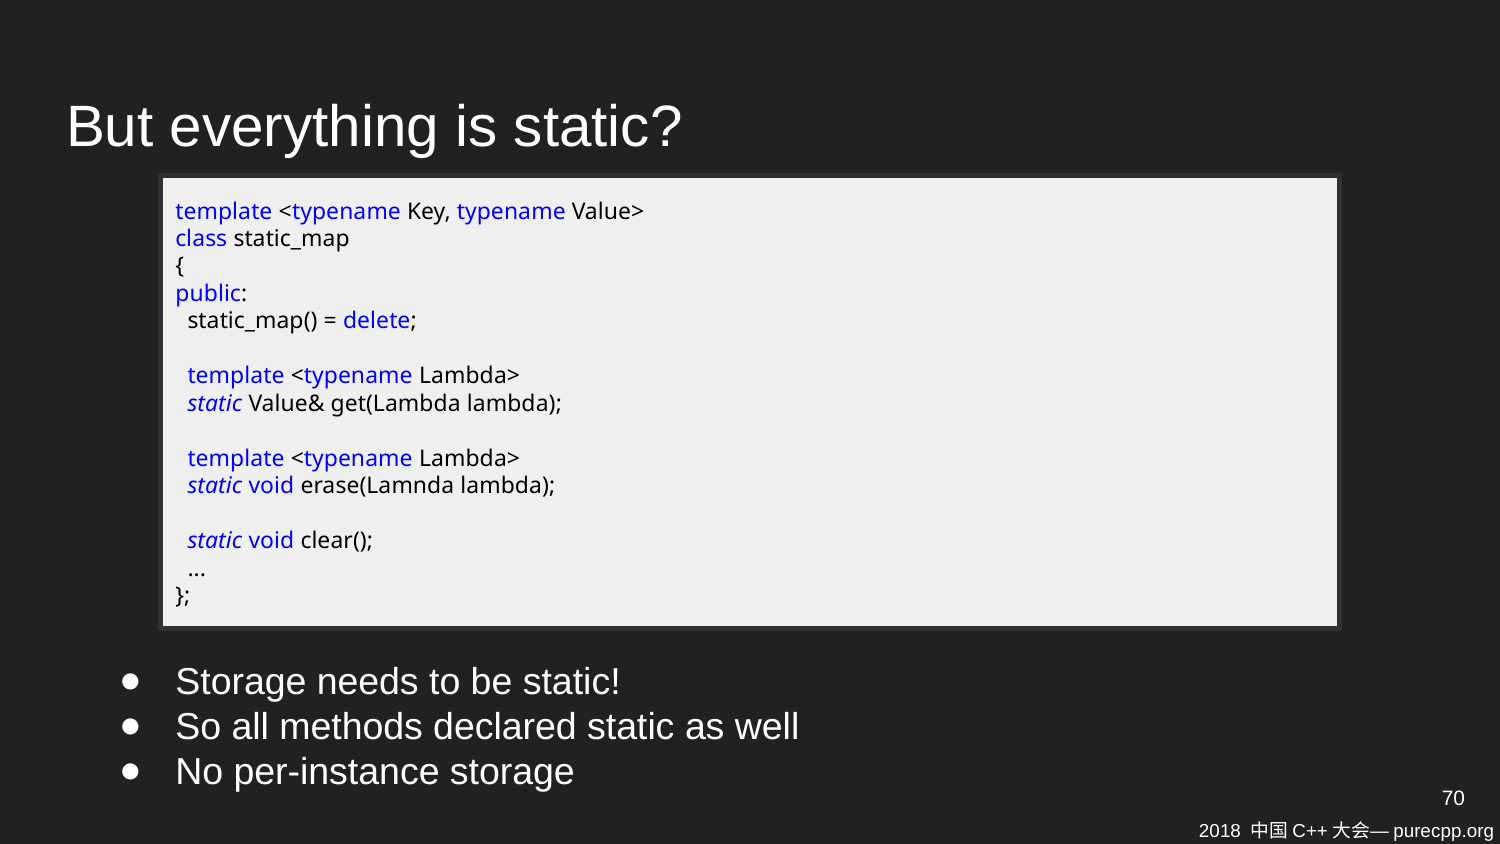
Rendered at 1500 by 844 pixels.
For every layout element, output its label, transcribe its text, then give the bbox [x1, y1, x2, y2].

text_box template <typename Key, typename Value> class static_map { public: static_map() = delete; template <typename Lambda> static Value& get(Lambda lambda); template <typename Lambda> static void erase(Lamnda lambda); static void clear(); ... }; [160, 175, 1340, 629]
slide_number 70 [1389, 764, 1480, 830]
list Storage needs to be static! So all methods declared static as well No per-instance storage [85, 641, 1415, 792]
title But everything is static? [51, 72, 1449, 167]
